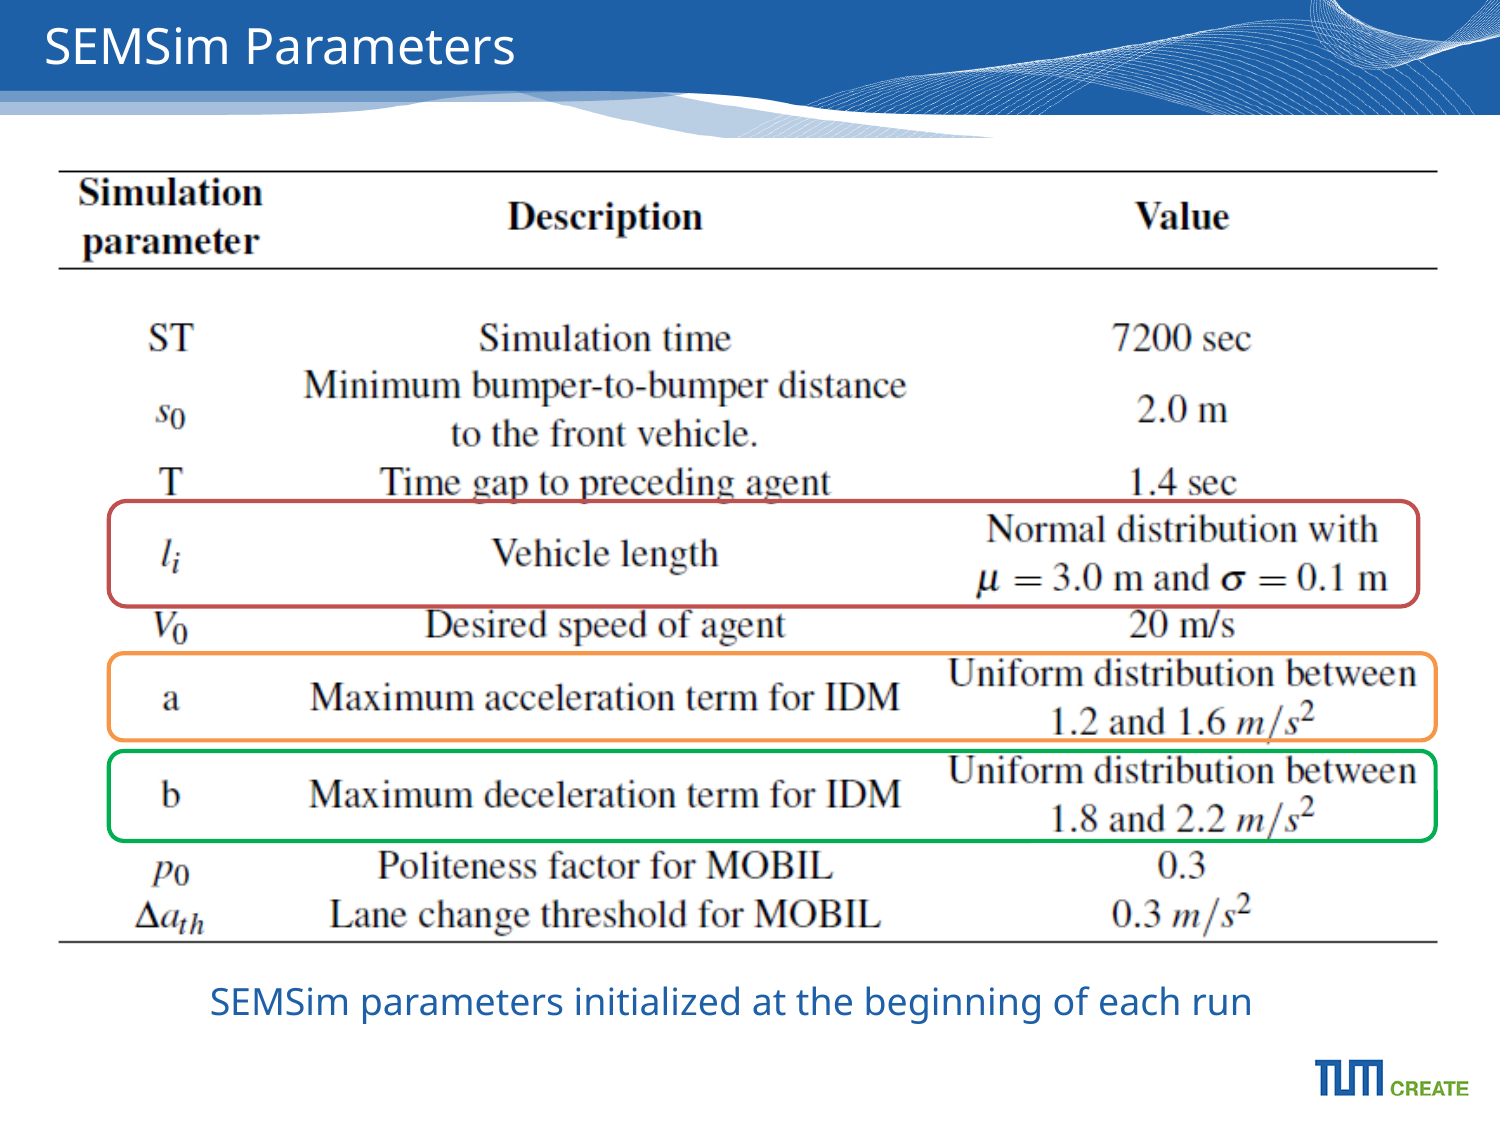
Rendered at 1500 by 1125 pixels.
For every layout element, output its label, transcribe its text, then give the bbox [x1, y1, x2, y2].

title SEMSim Parameters [29, 7, 1380, 79]
picture [0, 0, 1500, 1125]
text_box SEMSim parameters initialized at the beginning of each run [45, 979, 1419, 1030]
